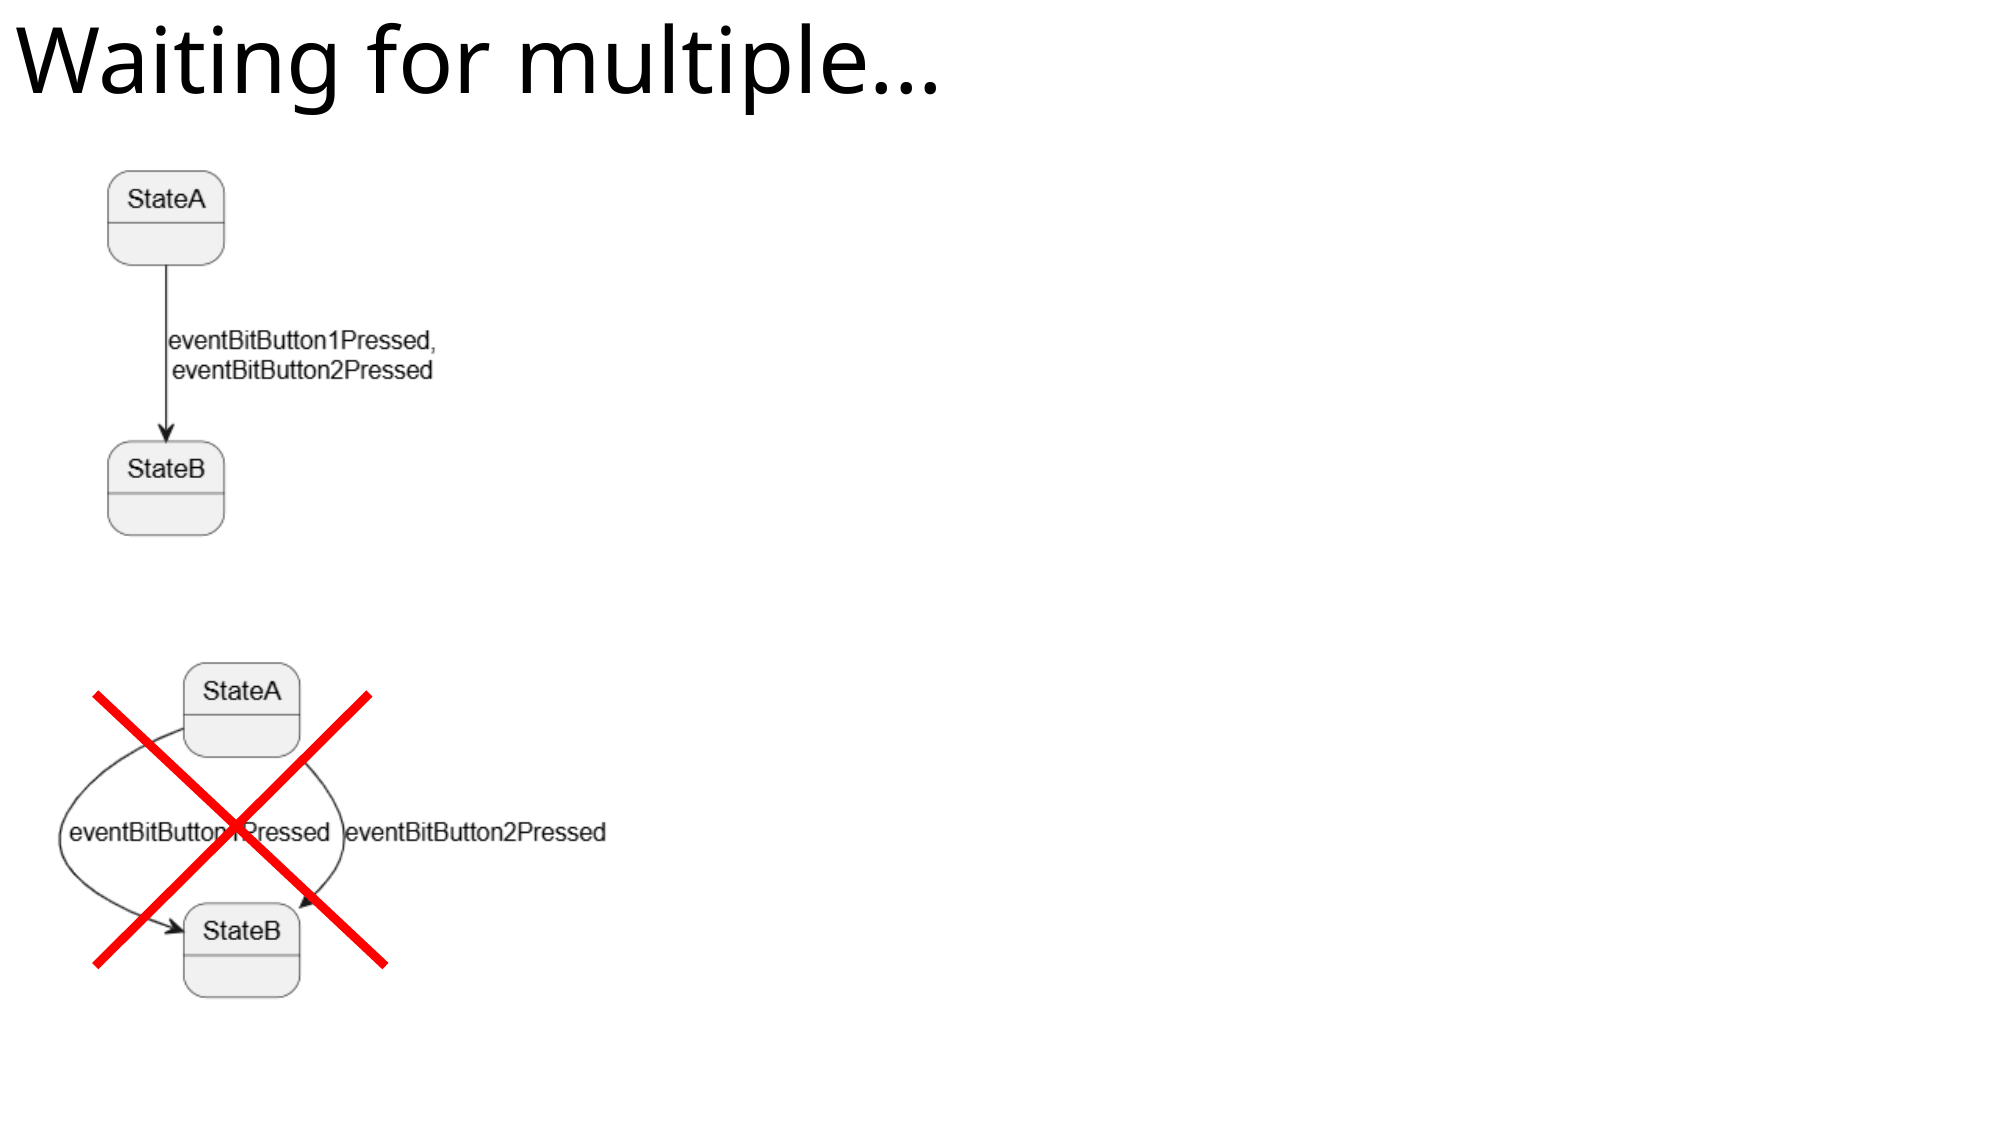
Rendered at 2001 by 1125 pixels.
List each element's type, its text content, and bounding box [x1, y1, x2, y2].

picture [23, 650, 622, 1010]
picture [94, 158, 453, 547]
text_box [94, 692, 386, 967]
title Waiting for multiple... [0, 0, 1725, 128]
